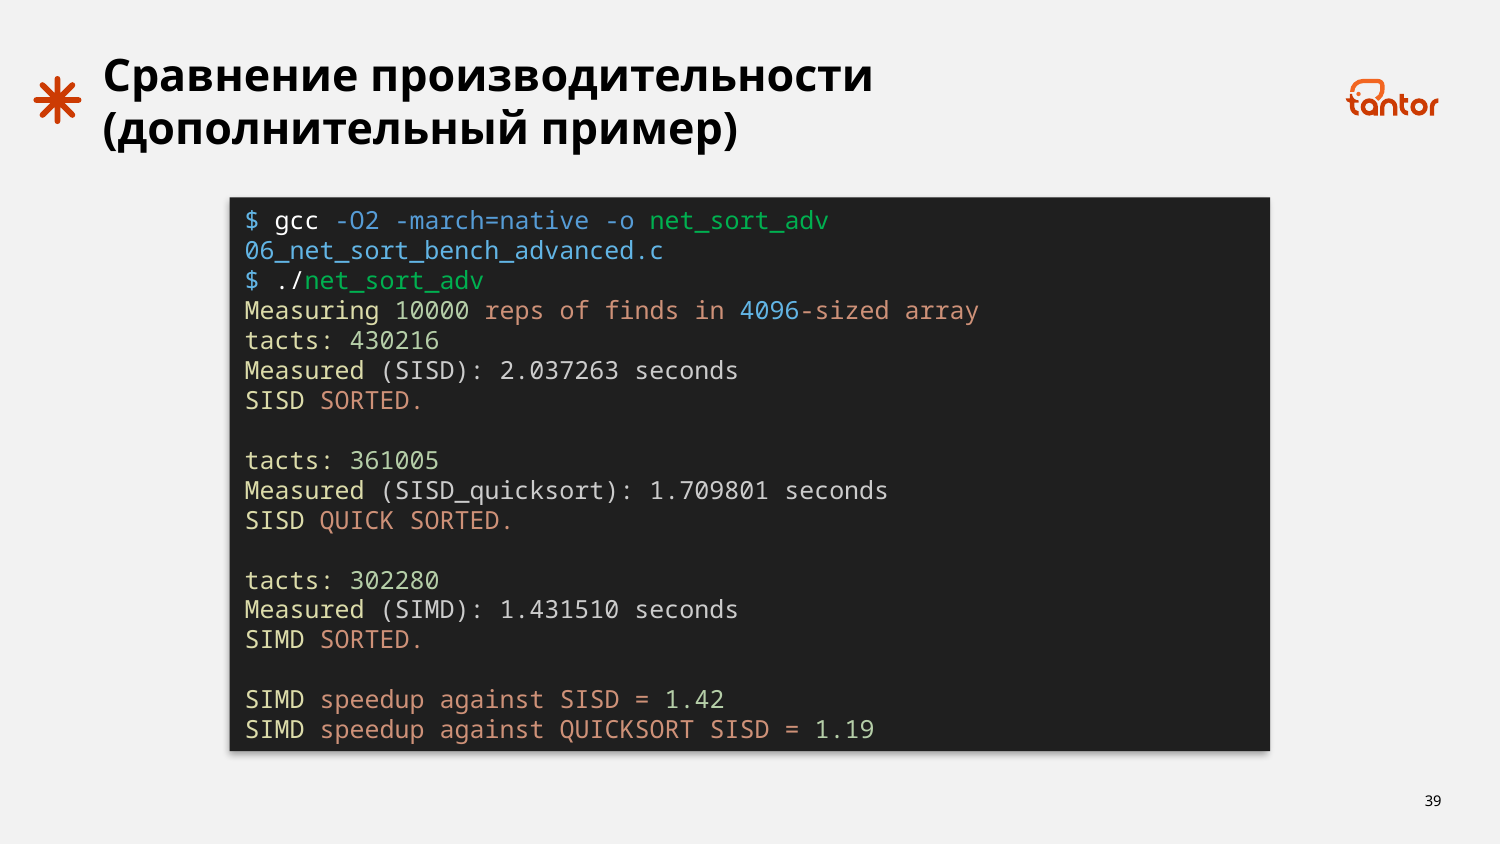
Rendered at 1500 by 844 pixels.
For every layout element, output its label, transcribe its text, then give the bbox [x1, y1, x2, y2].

title Сравнение производительности (дополнительный пример) [96, 22, 1267, 178]
text_box $ gcc -O2 -march=native -o net_sort_adv 06_net_sort_bench_advanced.c $ ./net_sort_adv Measuring 10000 reps of finds in 4096-sized array tacts: 430216 Measured (SISD): 2.037263 seconds SISD SORTED. tacts: 361005 Measured (SISD_quicksort): 1.709801 seconds SISD QUICK SORTED. tacts: 302280 Measured (SIMD): 1.431510 seconds SIMD SORTED. SIMD speedup against SISD = 1.42 SIMD speedup against QUICKSORT SISD = 1.19 [229, 197, 1271, 752]
